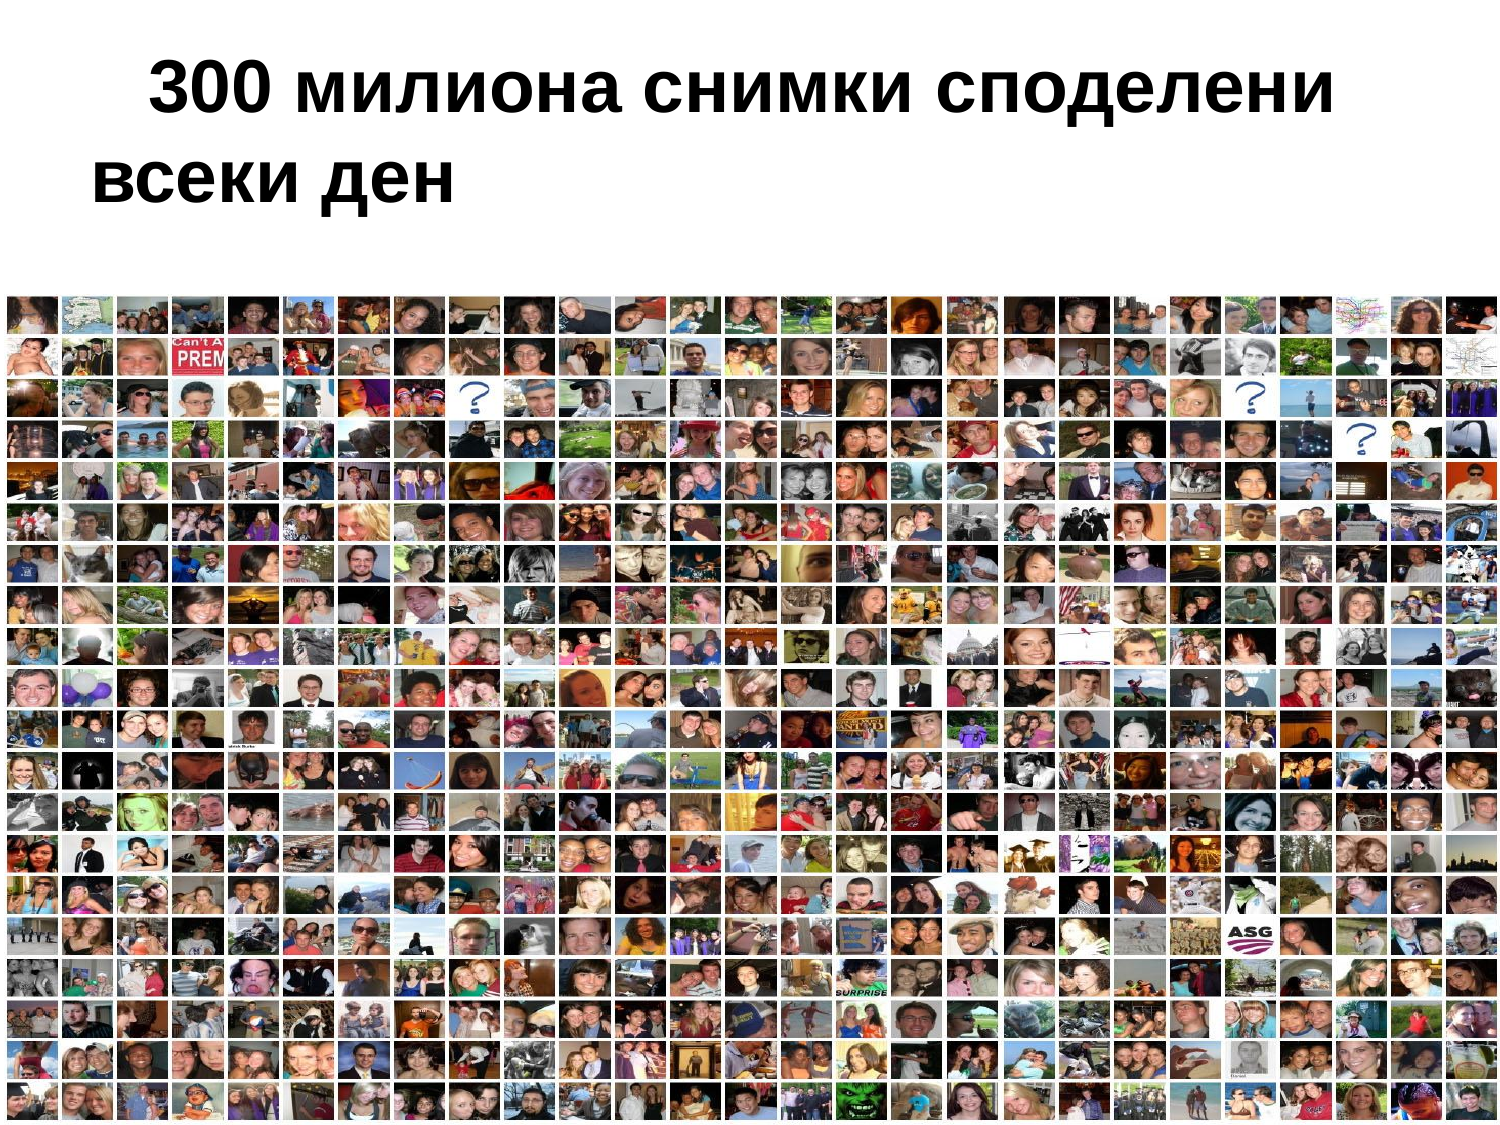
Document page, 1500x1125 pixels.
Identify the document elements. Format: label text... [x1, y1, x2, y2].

text_box [4, 294, 1500, 1125]
title 300 милиона снимки споделени всеки ден [75, 14, 1425, 233]
